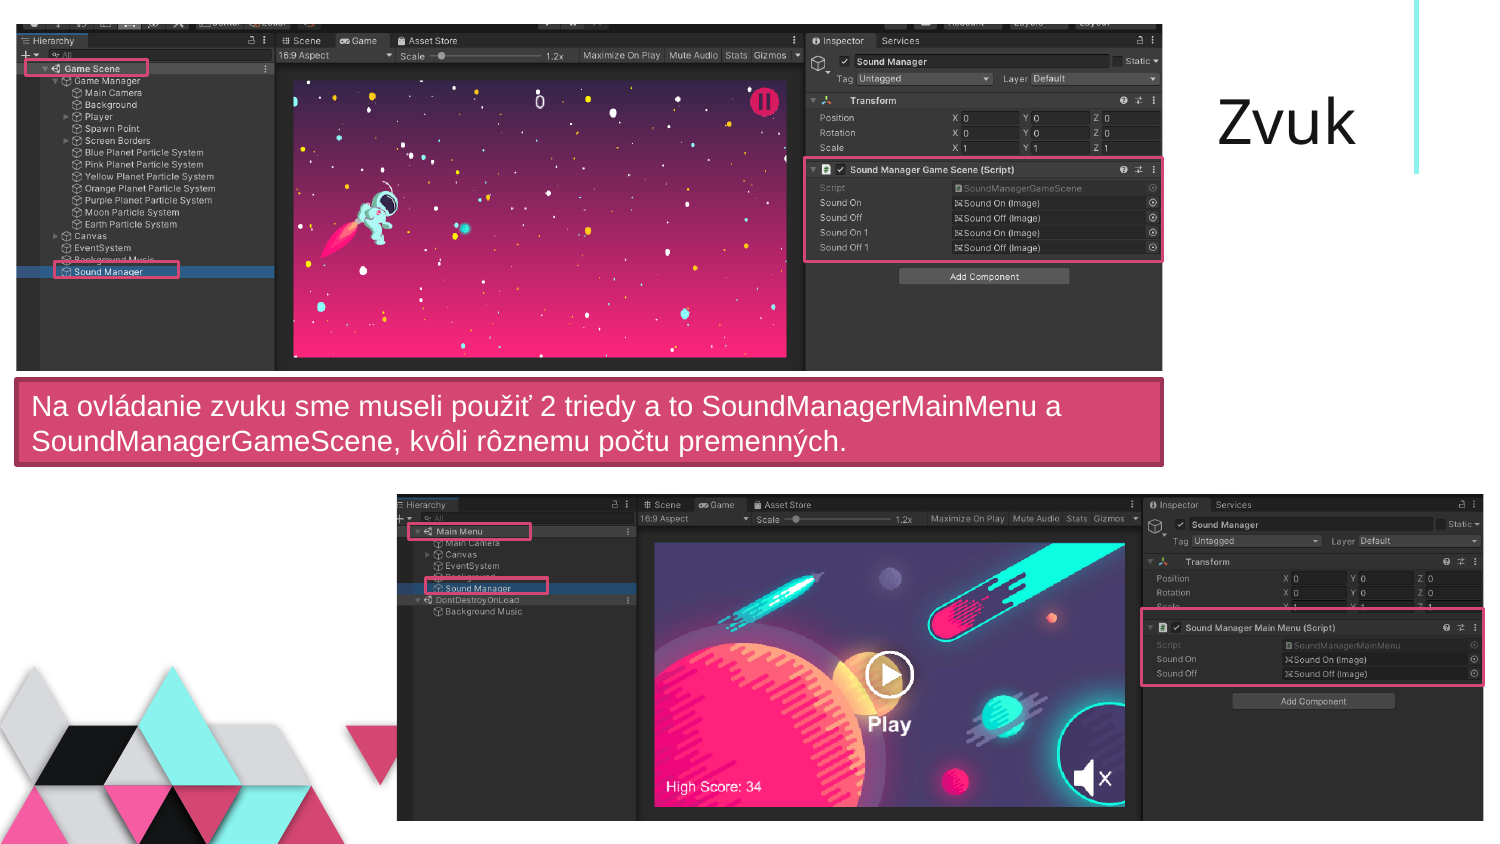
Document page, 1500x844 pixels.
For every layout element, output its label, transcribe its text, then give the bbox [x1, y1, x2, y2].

picture [16, 24, 1163, 371]
title Zvuk [1167, 76, 1372, 172]
text_box Na ovládanie zvuku sme museli použiť 2 triedy a to SoundManagerMainMenu a SoundManagerGameScene, kvôli rôznemu počtu premenných. [14, 377, 1164, 467]
picture [396, 494, 1484, 821]
